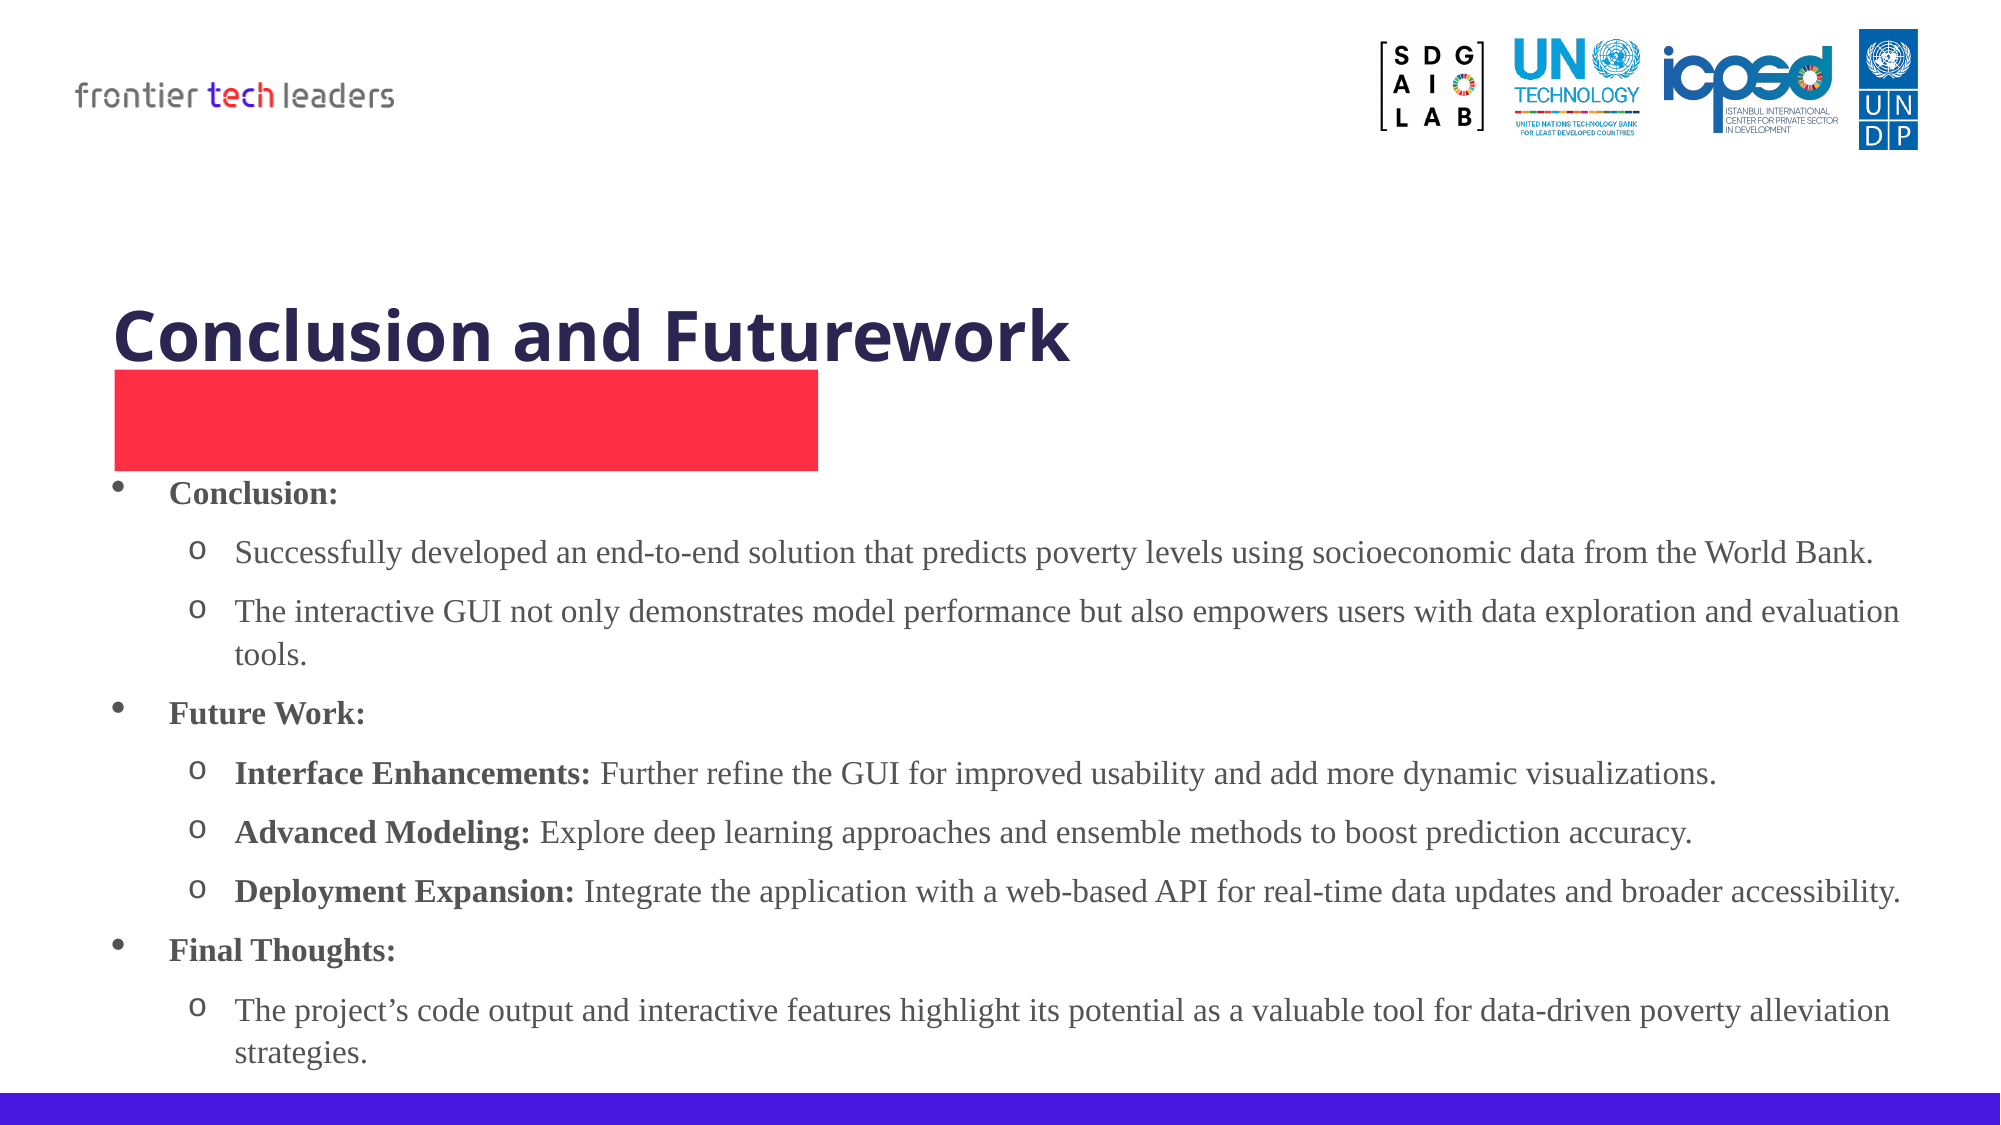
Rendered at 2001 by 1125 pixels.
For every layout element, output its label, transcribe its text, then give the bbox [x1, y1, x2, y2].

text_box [1377, 29, 1918, 150]
text_box [0, 1093, 2000, 1125]
title Conclusion and Futurework [104, 266, 1378, 411]
list Conclusion: Successfully developed an end-to-end solution that predicts poverty levels using socioeconomic data from the World Bank. The interactive GUI not only demonstrates model performance but also empowers users with data exploration and evaluation tools. Future Work: Interface Enhancements: Further refine the GUI for improved usability and add more dynamic visualizations. Advanced Modeling: Explore deep learning approaches and ensemble methods to boost prediction accuracy. Deployment Expansion: Integrate the application with a web-based API for real-time data updates and broader accessibility. Final Thoughts: The project’s code output and interactive features highlight its potential as a valuable tool for data-driven poverty alleviation strategies. [104, 278, 1946, 1093]
picture [75, 82, 394, 108]
text_box [114, 411, 819, 472]
